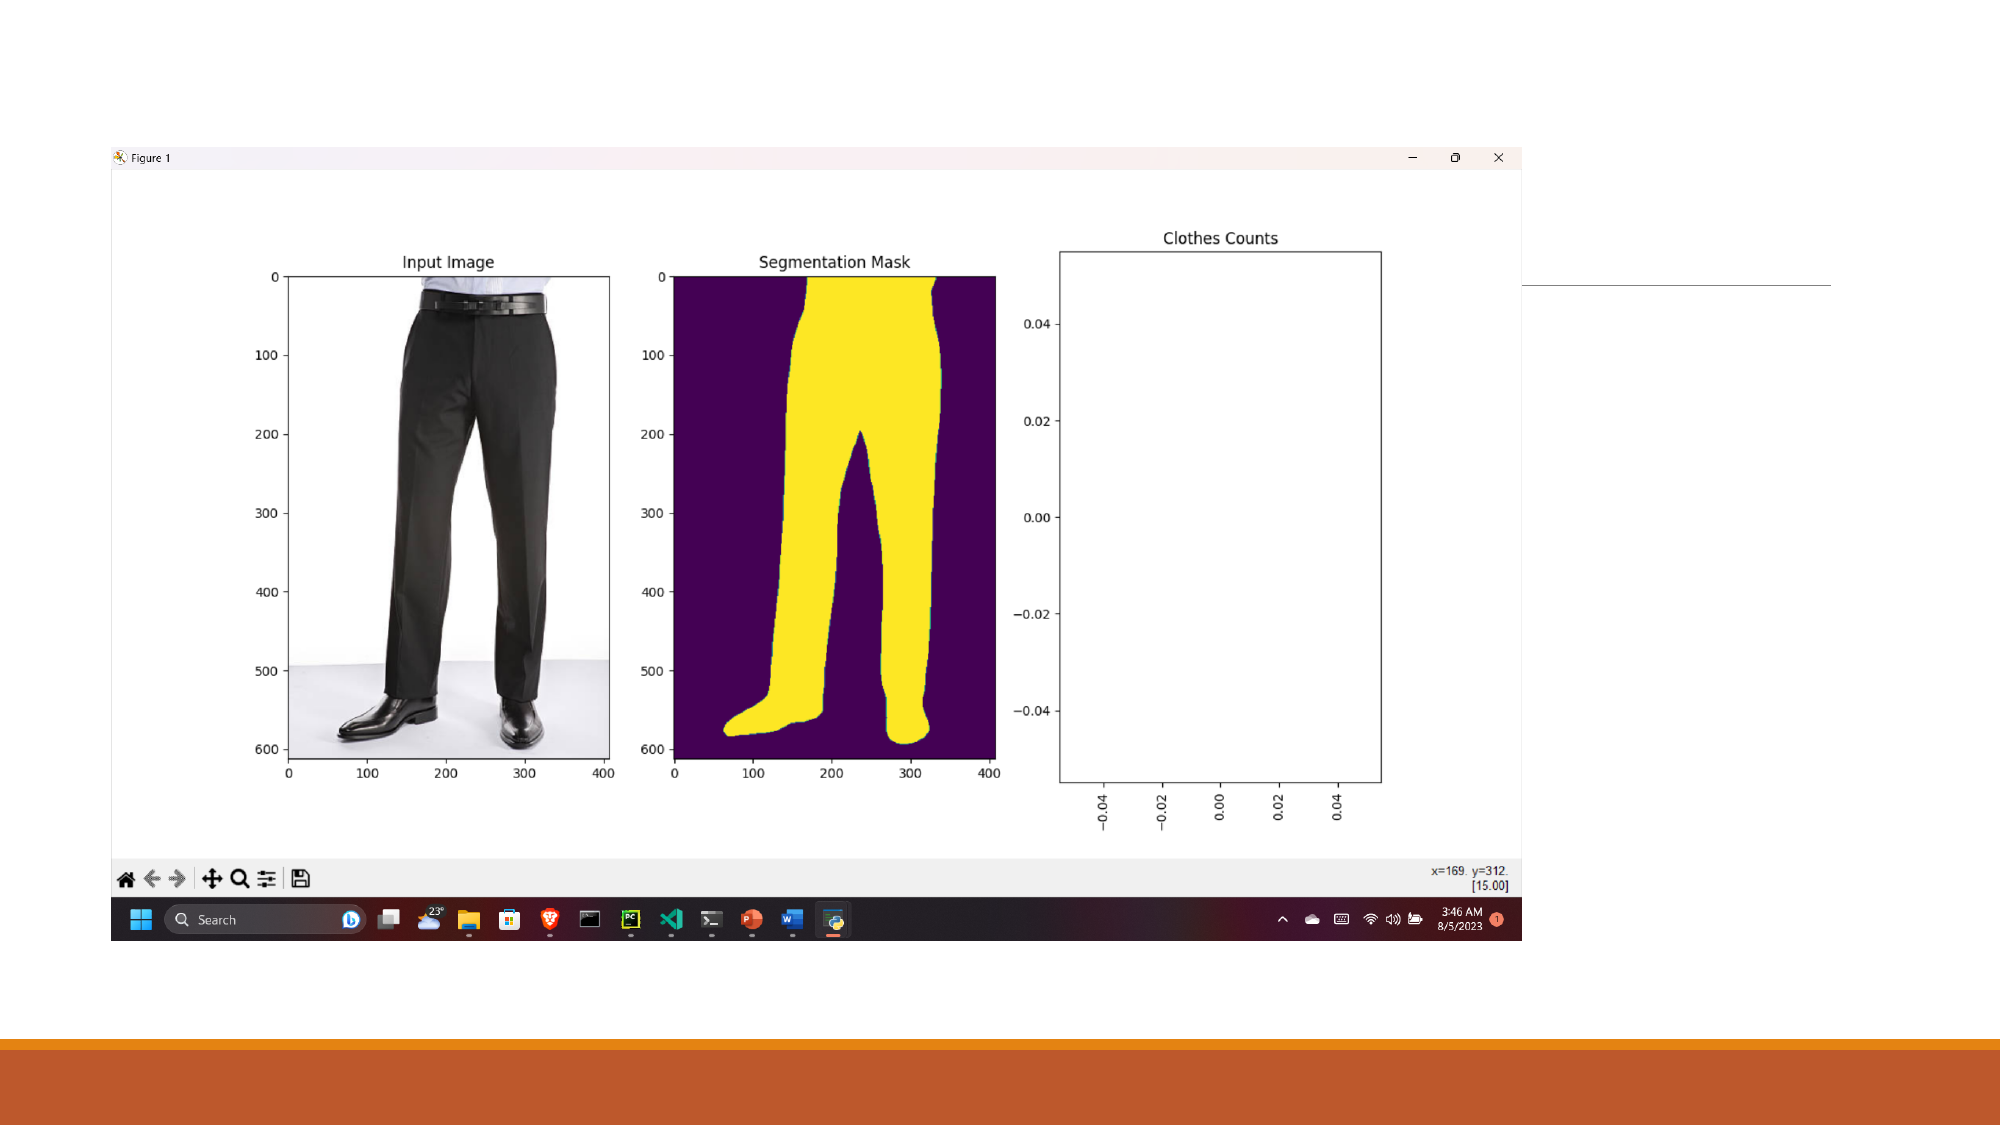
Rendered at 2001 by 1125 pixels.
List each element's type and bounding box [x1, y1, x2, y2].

list [110, 147, 1522, 942]
